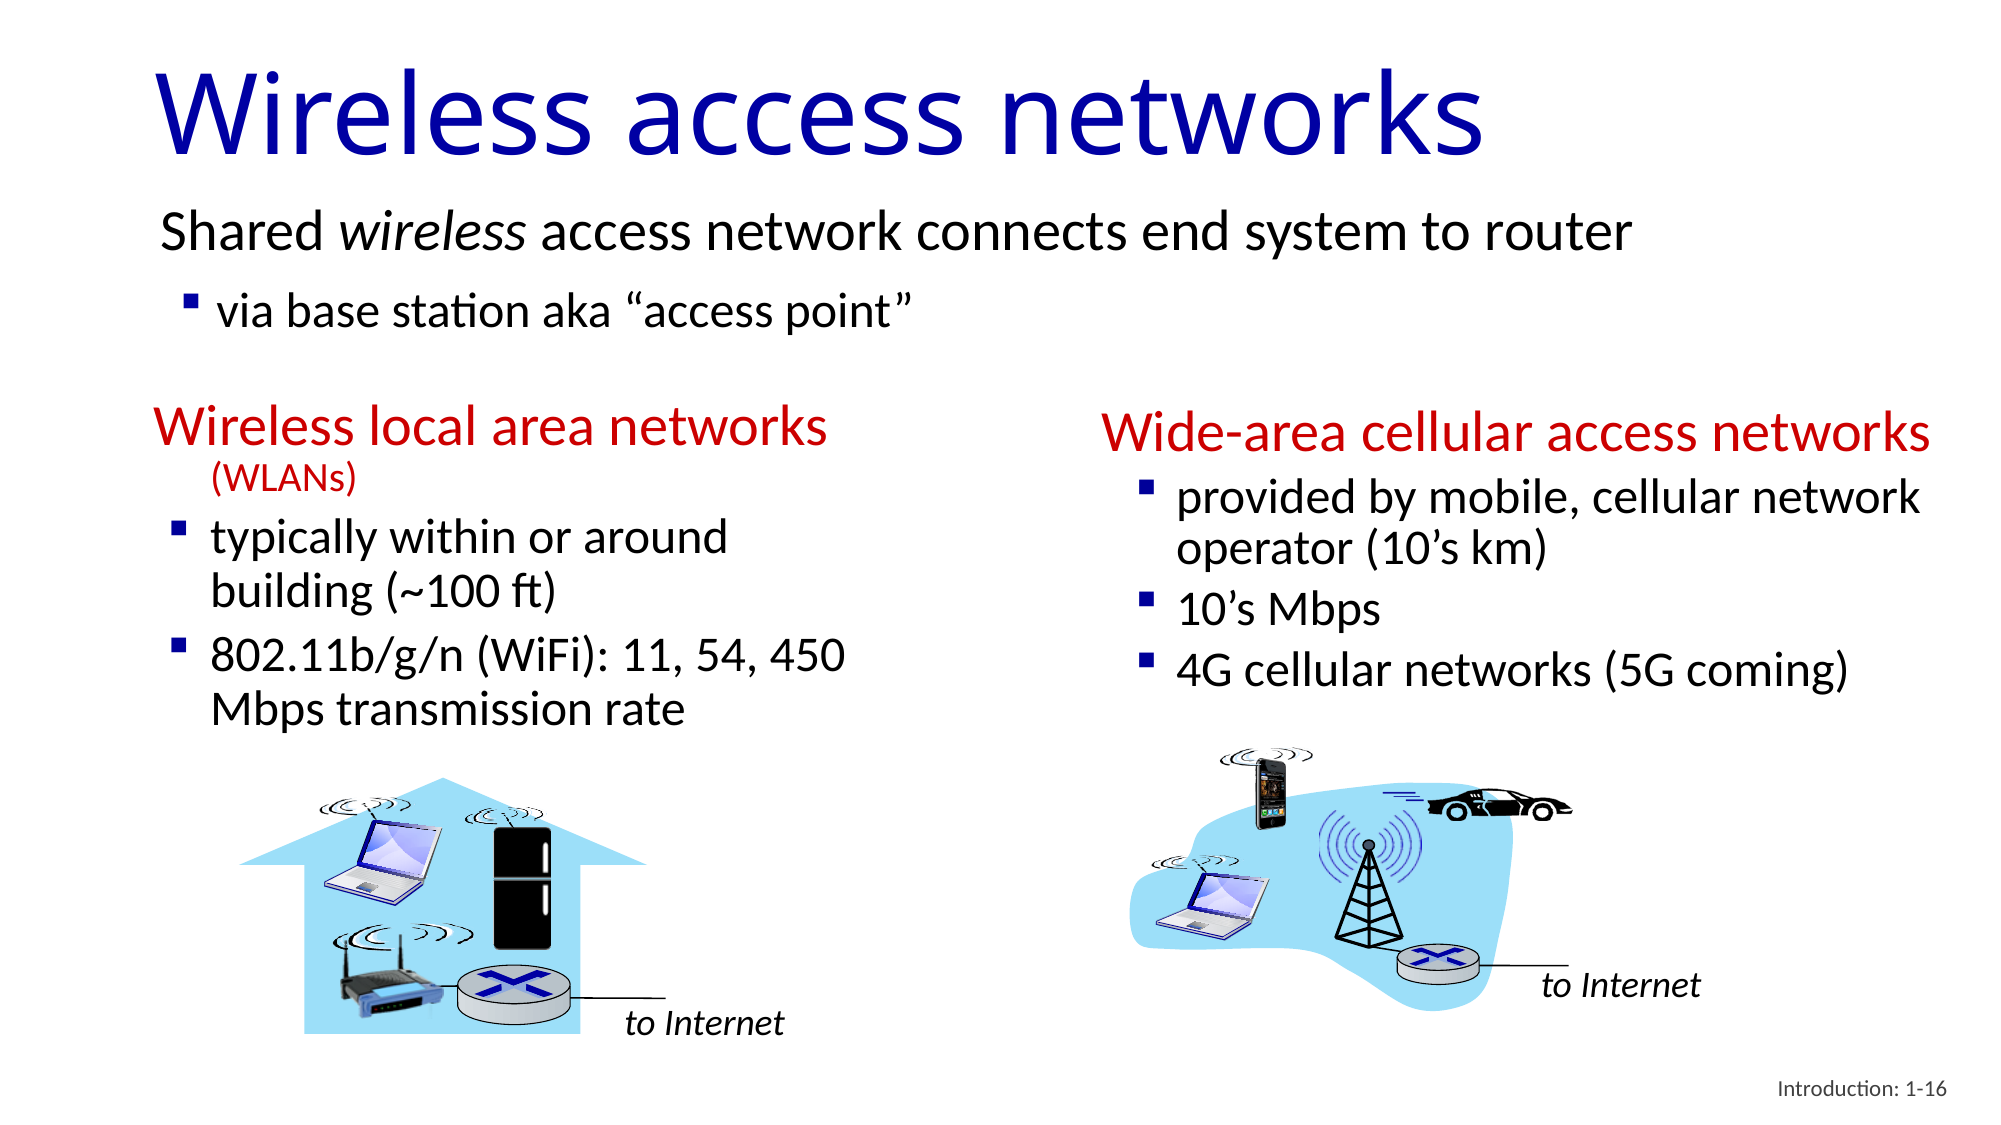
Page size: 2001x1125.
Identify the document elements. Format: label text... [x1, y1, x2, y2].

slide_number Introduction: 1-16 [1512, 1056, 1963, 1117]
title Wireless access networks [139, 44, 1865, 192]
text_box Shared wireless access network connects end system to router via base station aka “access point” [145, 192, 1685, 377]
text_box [1086, 324, 1980, 1014]
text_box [139, 390, 914, 1051]
